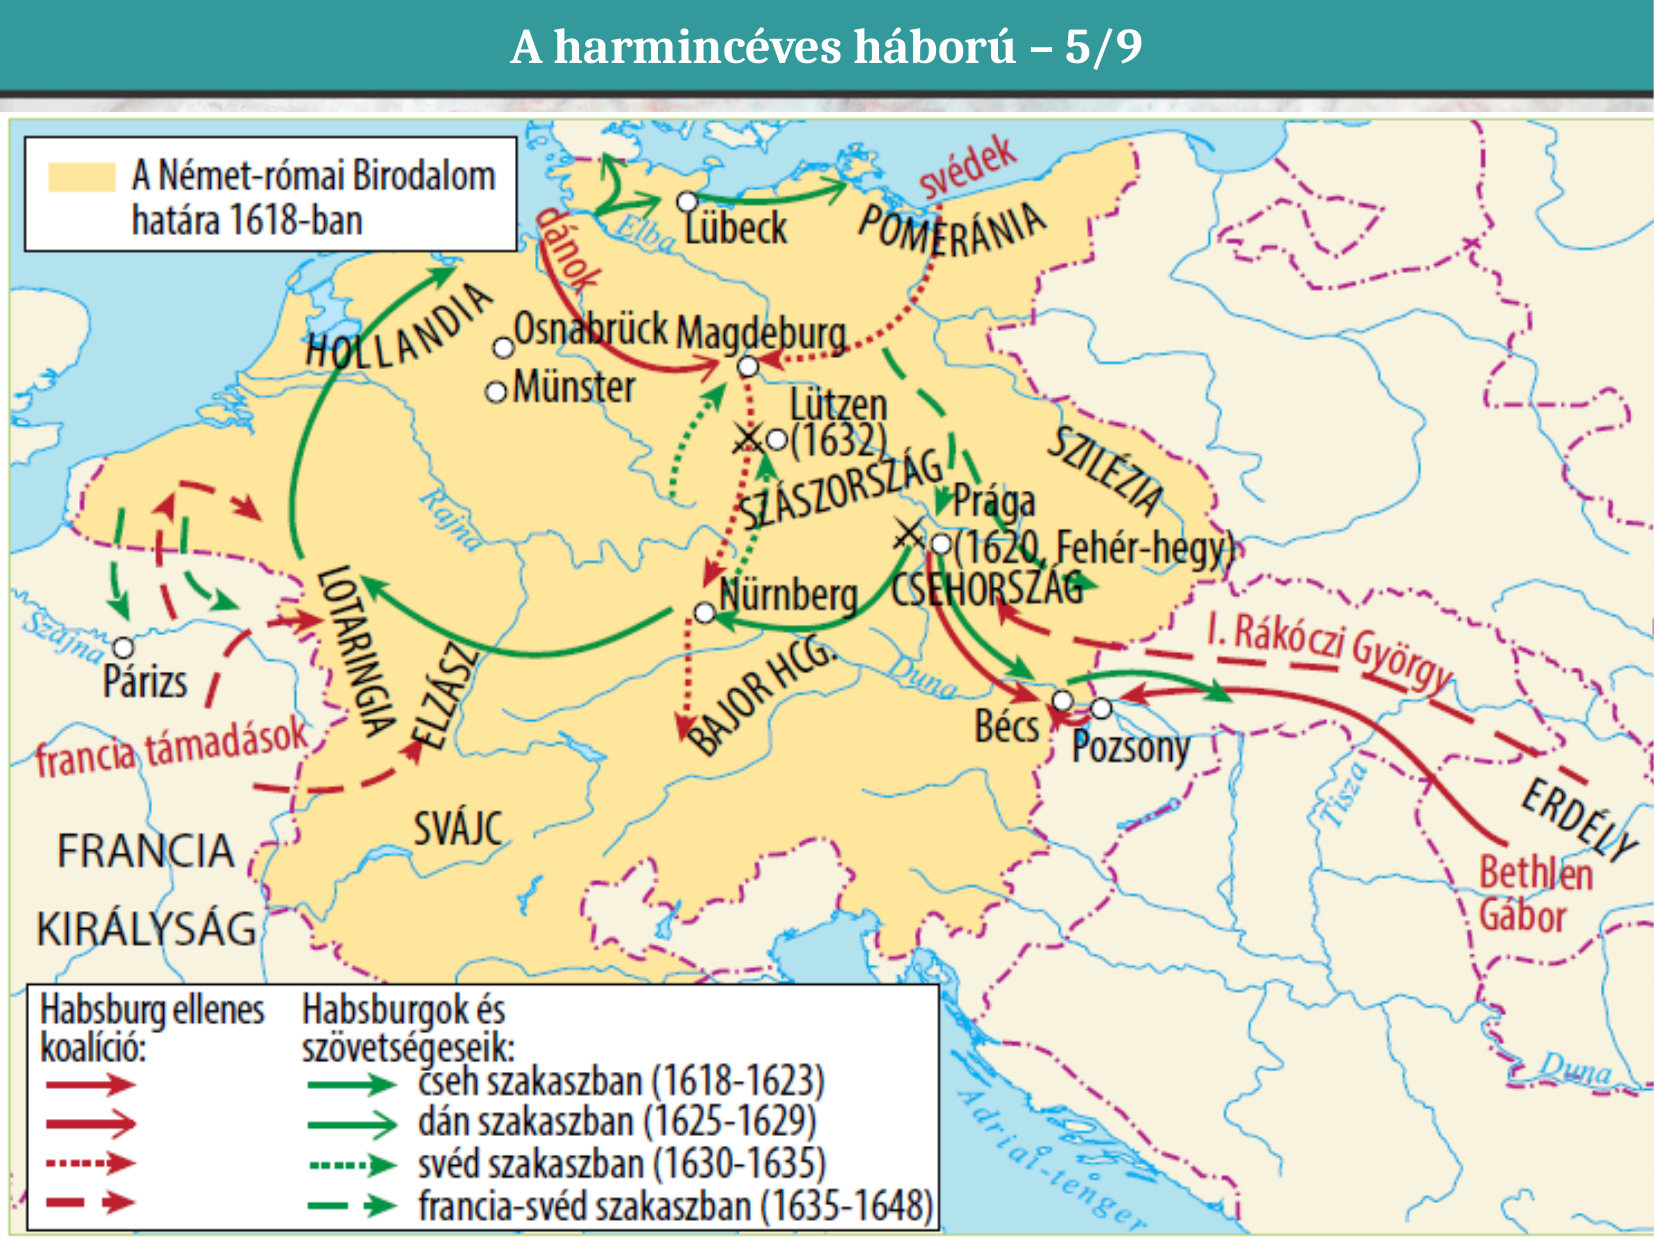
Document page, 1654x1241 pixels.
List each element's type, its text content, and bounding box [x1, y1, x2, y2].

title A harmincéves háború – 5/9 [0, 0, 1654, 95]
picture [0, 95, 1654, 1241]
